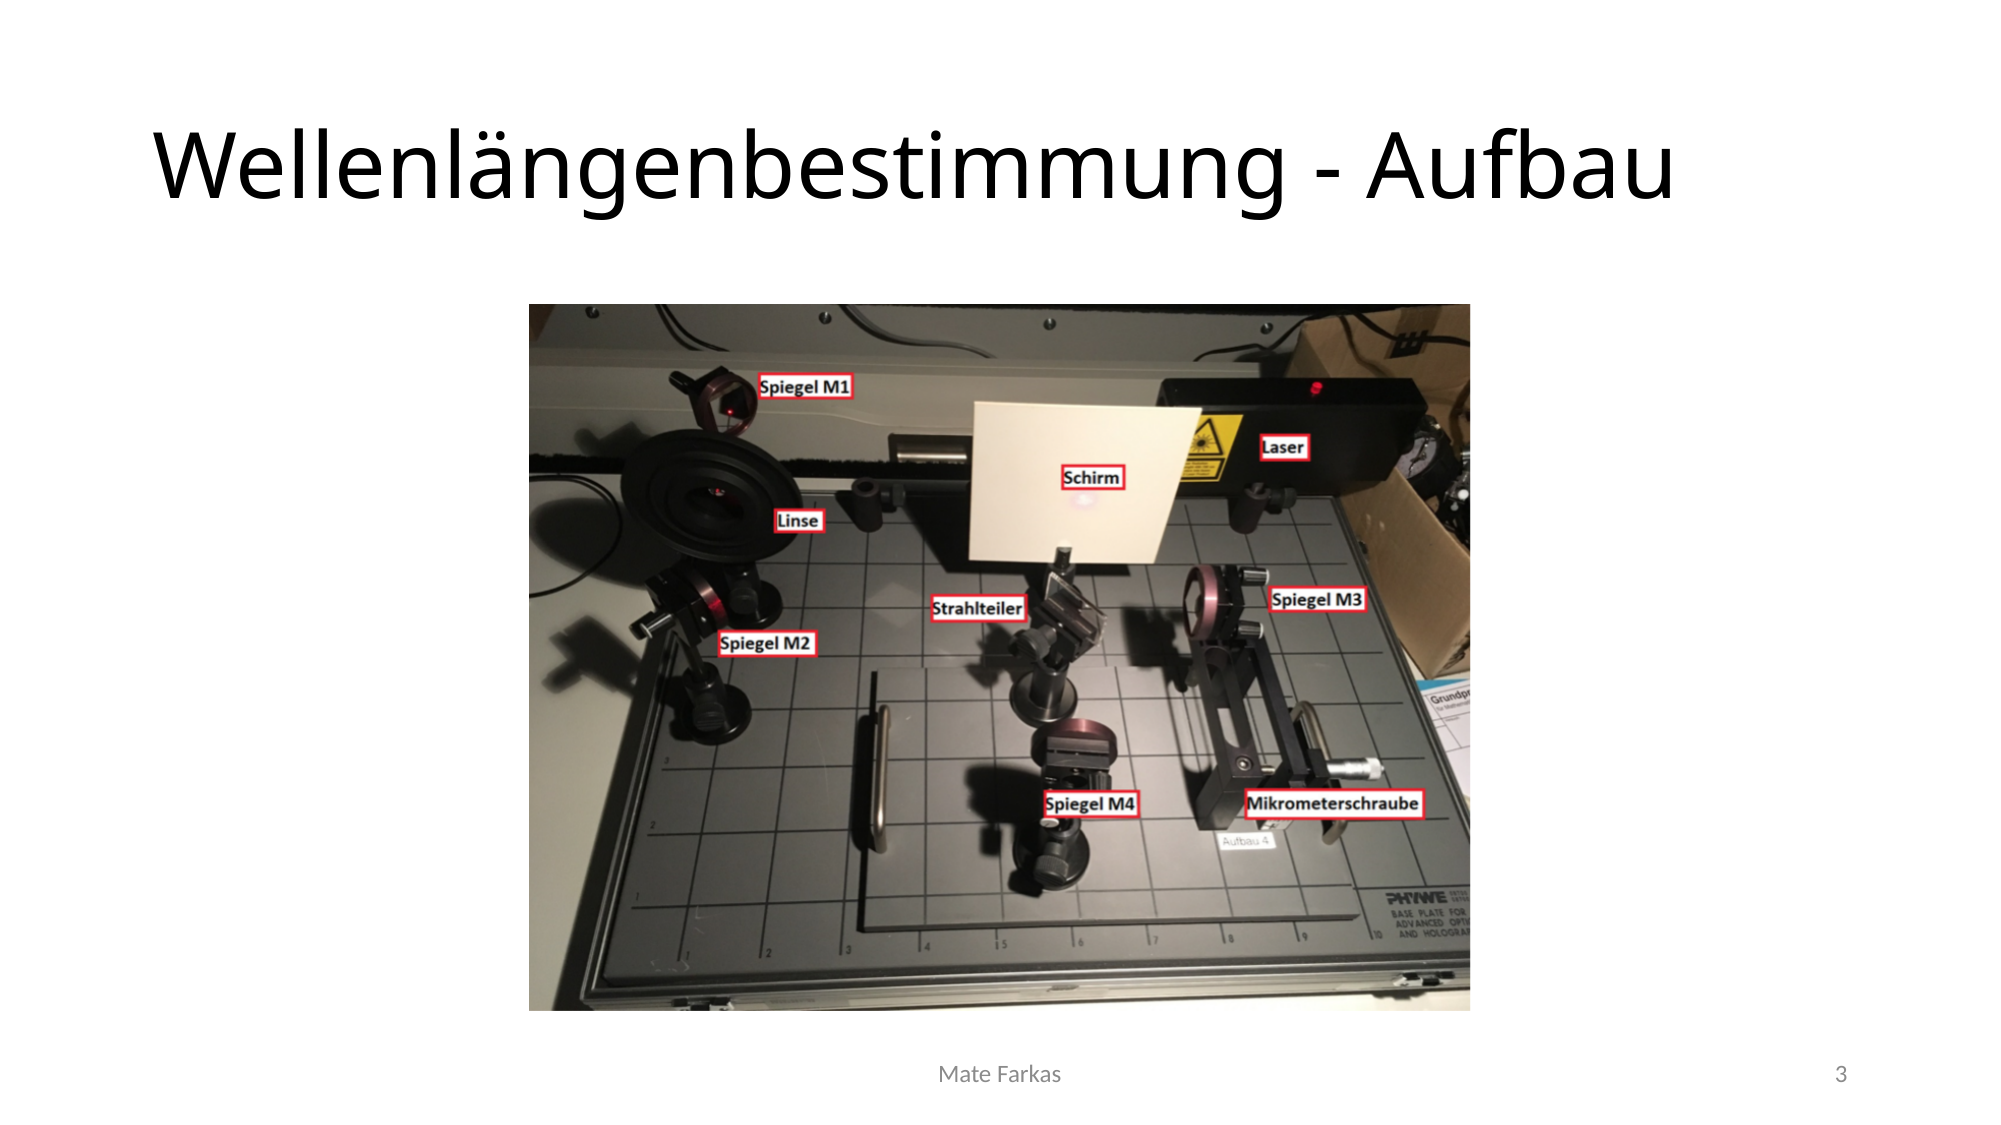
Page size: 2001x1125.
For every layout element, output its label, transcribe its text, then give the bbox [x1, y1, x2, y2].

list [529, 303, 1471, 1017]
footer Mate Farkas [662, 1042, 1338, 1103]
title Wellenlängenbestimmung - Aufbau [137, 59, 1863, 278]
slide_number 3 [1412, 1042, 1863, 1103]
